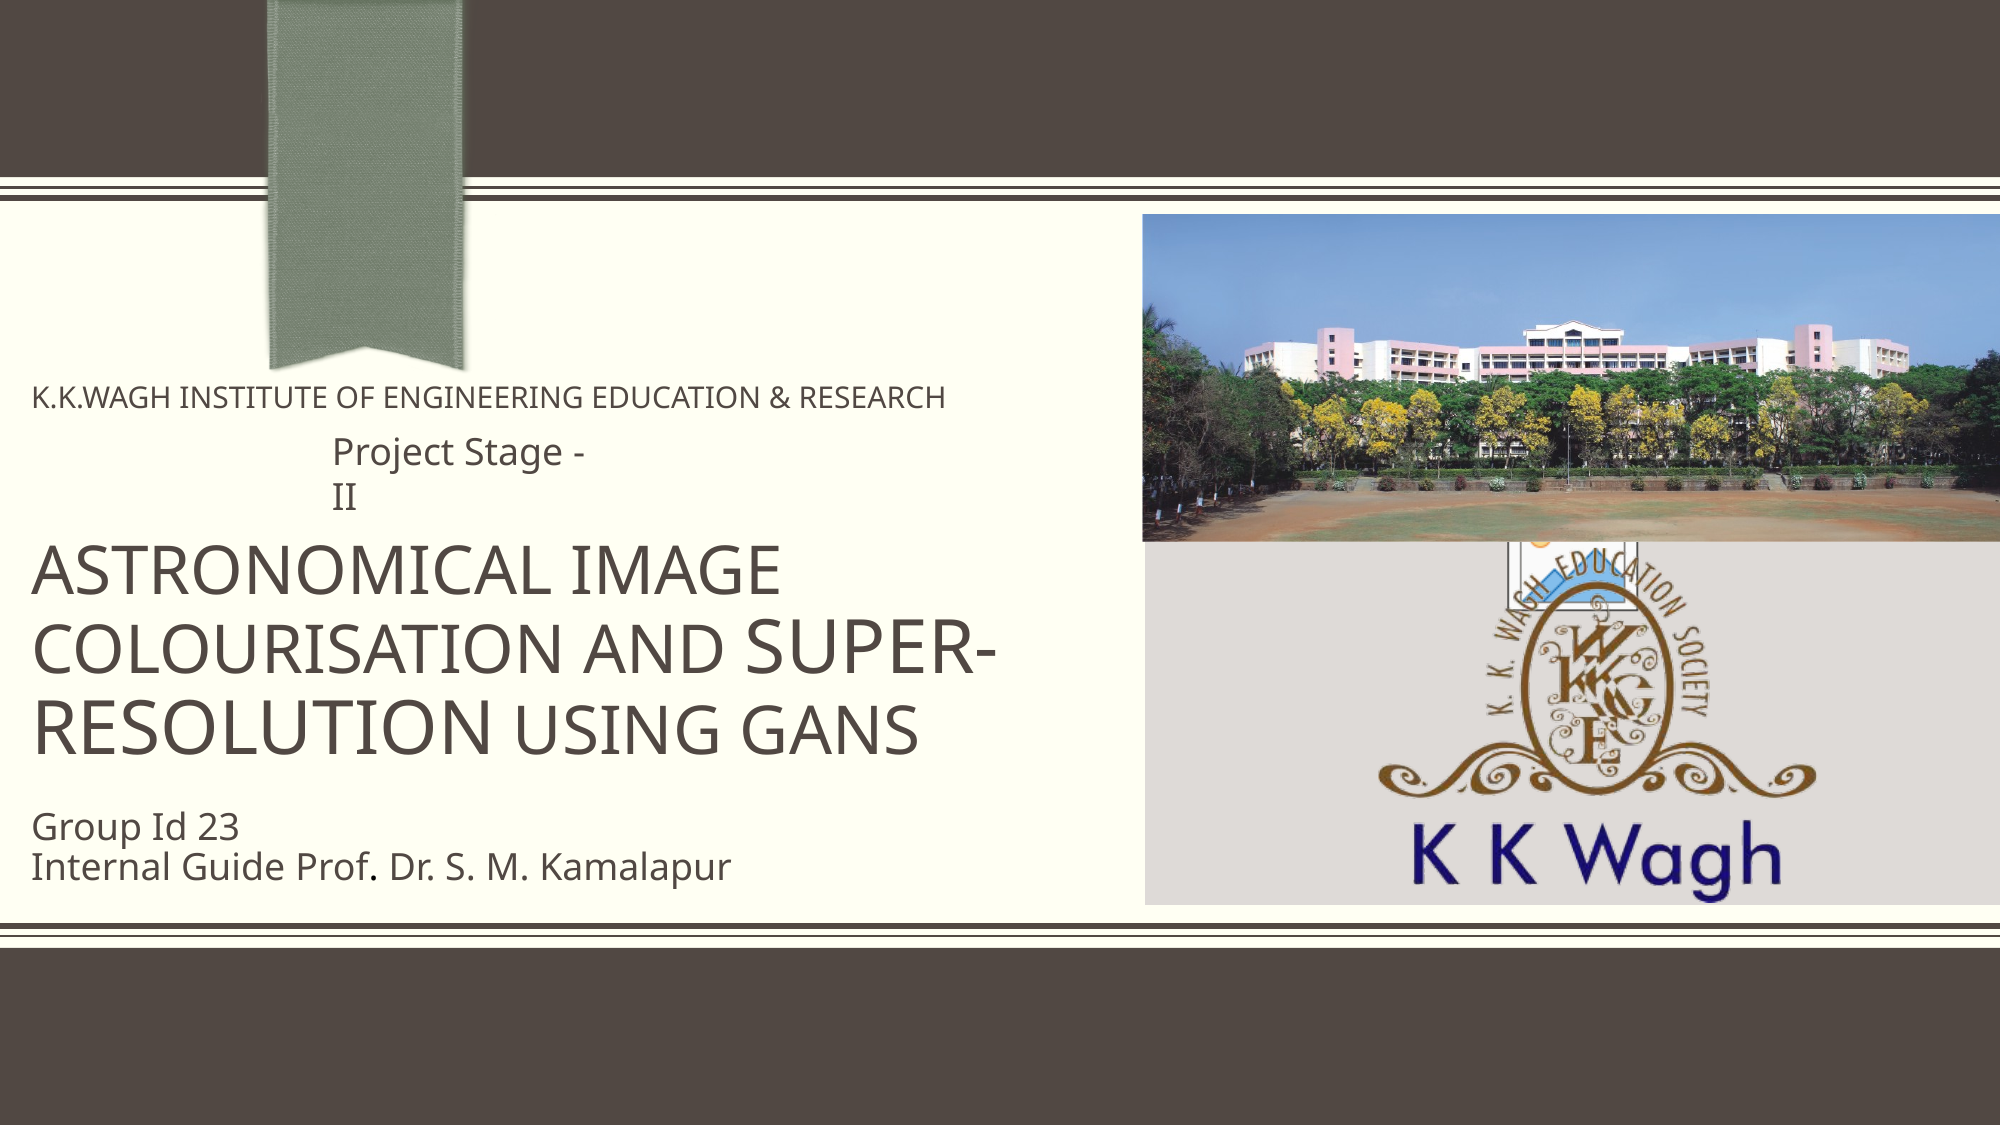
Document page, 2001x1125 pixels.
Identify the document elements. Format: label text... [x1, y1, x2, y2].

title K.K.Wagh Institute of Engineering Education & Research Astronomical image colourisation and super-resolution using GANS [31, 371, 1091, 782]
text_box Project Stage -II [317, 420, 620, 571]
subtitle Group Id 23 Internal Guide Prof. Dr. S. M. Kamalapur [31, 800, 906, 903]
picture [1142, 214, 2000, 906]
